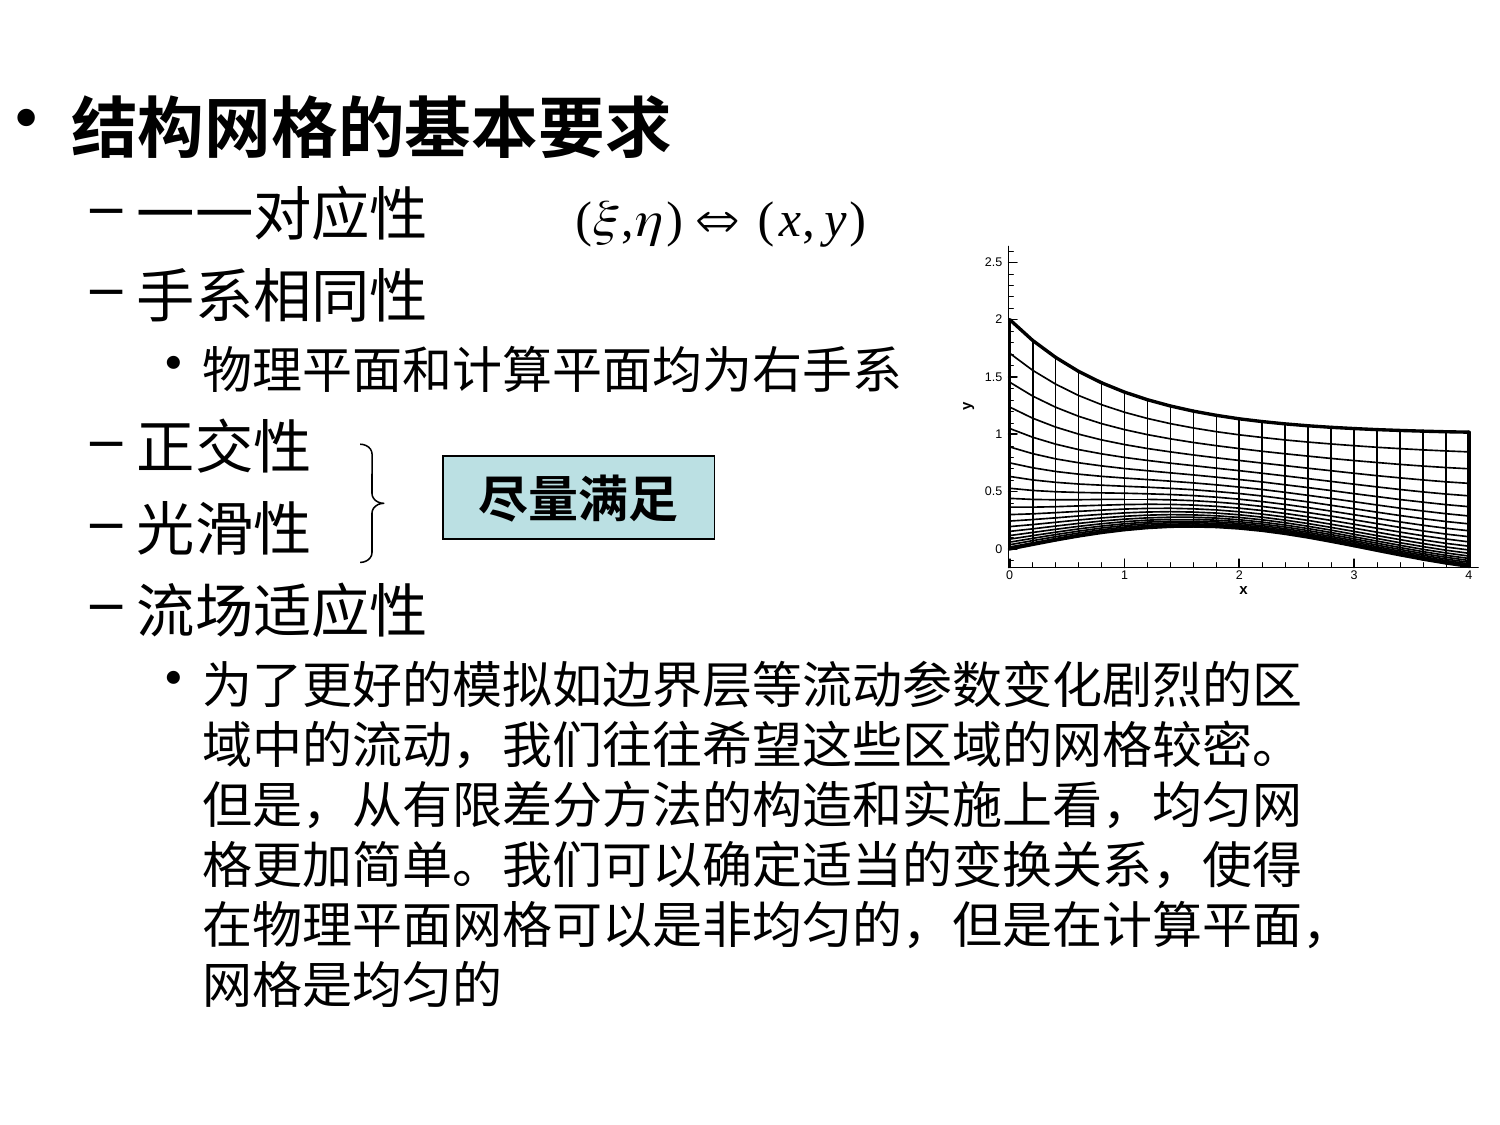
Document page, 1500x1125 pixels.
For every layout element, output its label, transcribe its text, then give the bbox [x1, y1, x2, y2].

picture [926, 196, 1500, 614]
text_box 尽量满足 [442, 456, 715, 539]
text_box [572, 196, 869, 253]
list 结构网格的基本要求 一一对应性 手系相同性 物理平面和计算平面均为右手系 正交性 光滑性 流场适应性 为了更好的模拟如边界层等流动参数变化剧烈的区域中的流动，我们往往希望这些区域的网格较密。但是，从有限差分方法的构造和实施上看，均匀网格更加简单。我们可以确定适当的变换关系，使得在物理平面网格可以是非均匀的，但是在计算平面，网格是均匀的 [0, 78, 1350, 534]
text_box [360, 444, 384, 563]
list 结构网格的基本要求 一一对应性 手系相同性 物理平面和计算平面均为右手系 正交性 光滑性 流场适应性 为了更好的模拟如边界层等流动参数变化剧烈的区域中的流动，我们往往希望这些区域的网格较密。但是，从有限差分方法的构造和实施上看，均匀网格更加简单。我们可以确定适当的变换关系，使得在物理平面网格可以是非均匀的，但是在计算平面，网格是均匀的 [0, 535, 1350, 1005]
